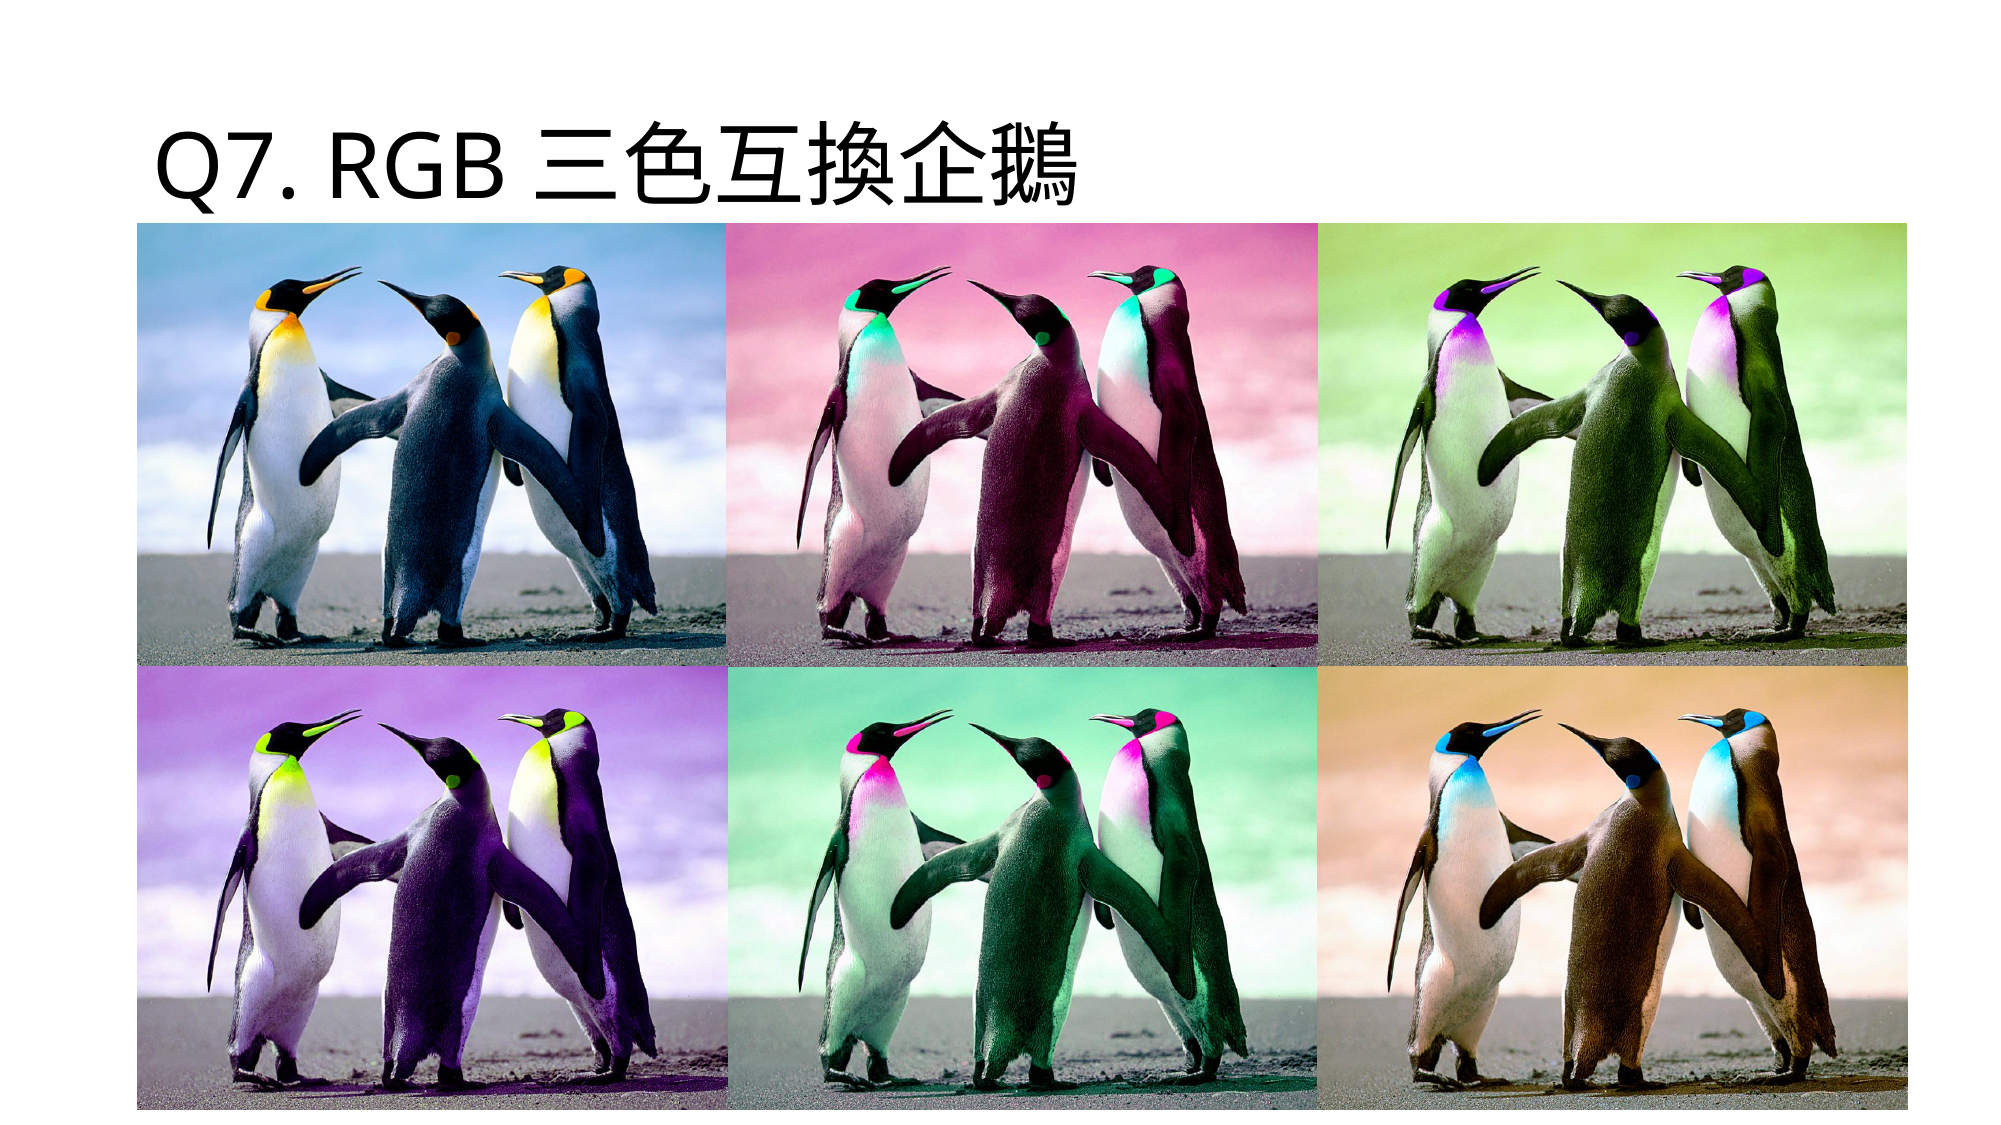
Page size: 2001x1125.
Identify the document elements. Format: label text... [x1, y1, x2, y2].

title Q7. RGB三色互換企鵝 [137, 59, 1863, 223]
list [137, 223, 726, 666]
picture [137, 223, 1908, 1110]
